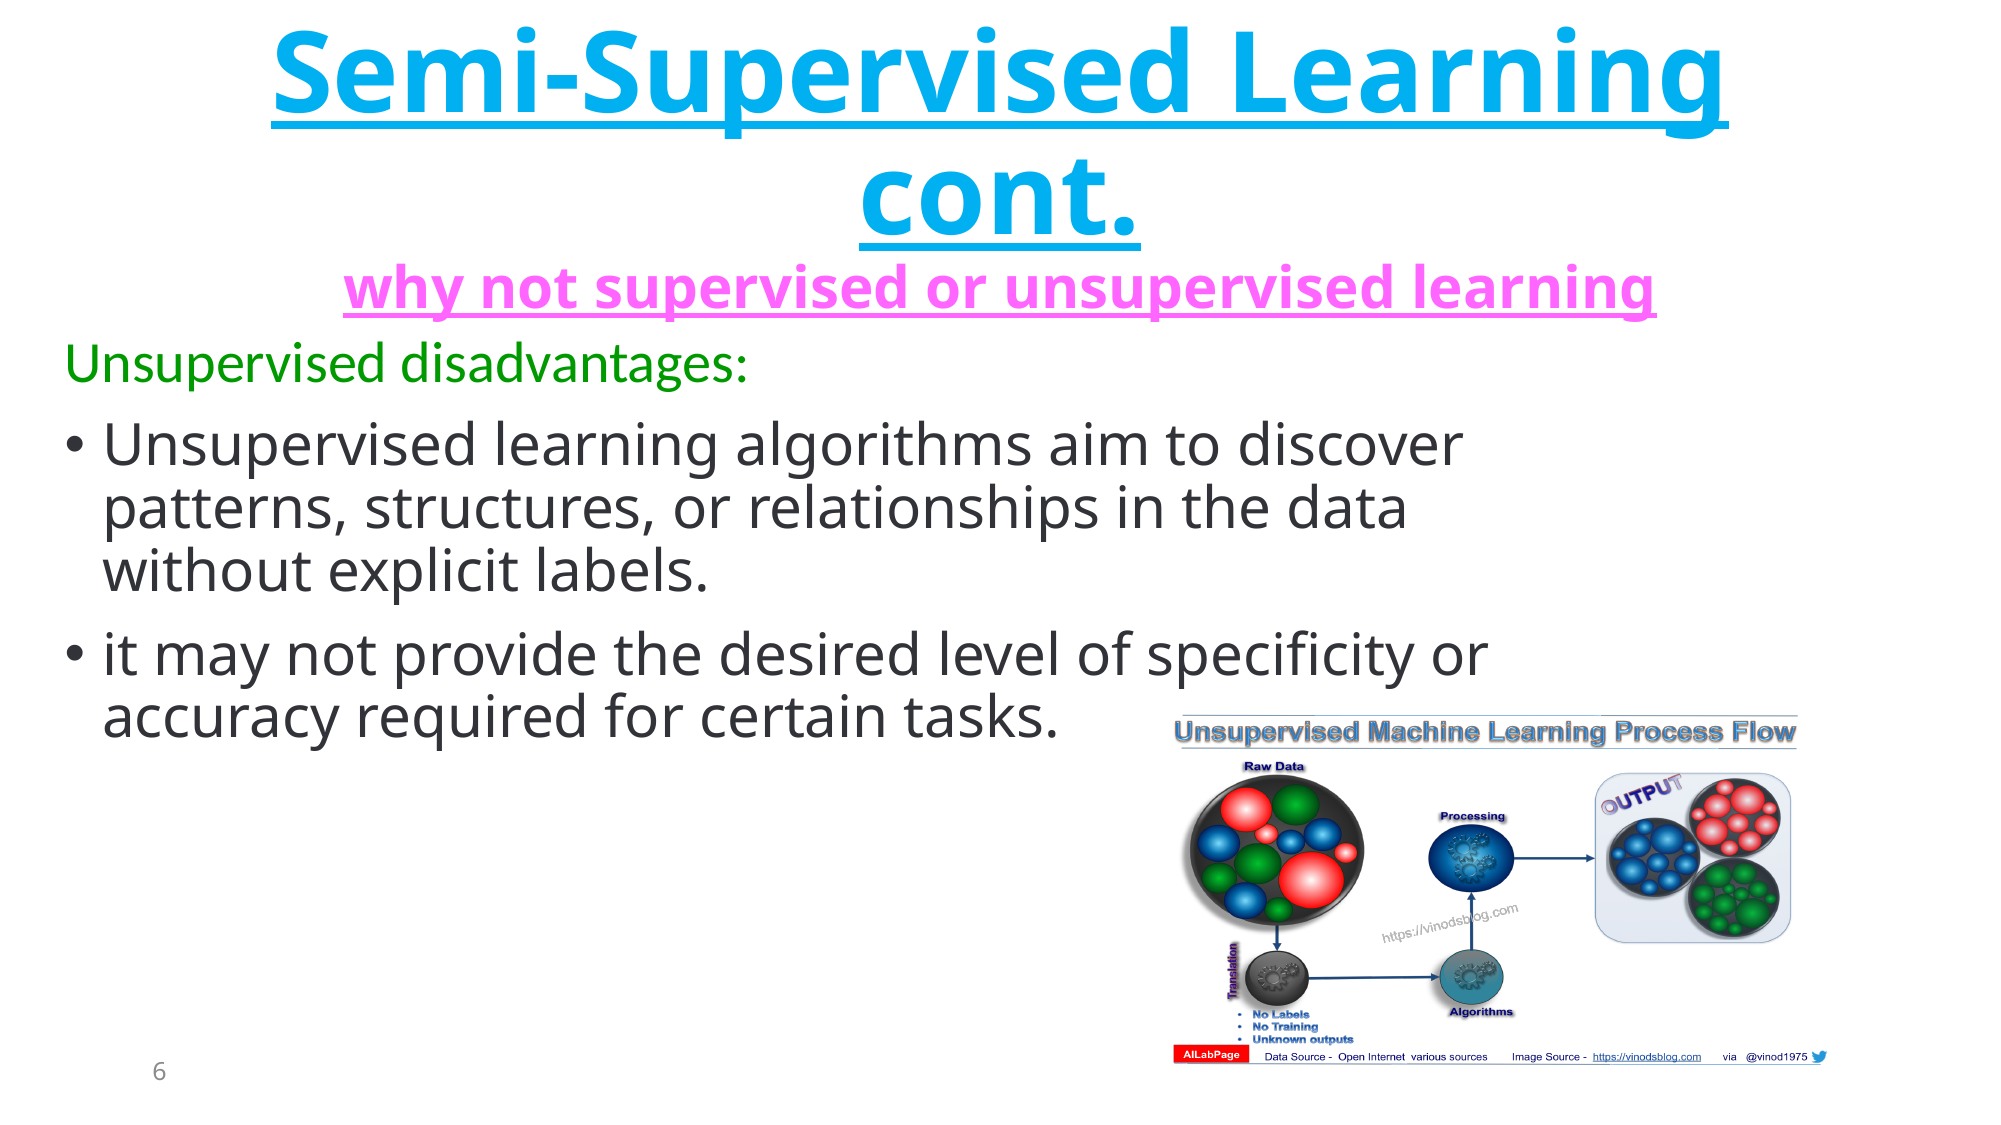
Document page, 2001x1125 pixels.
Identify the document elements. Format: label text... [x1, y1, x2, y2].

picture [1126, 711, 1843, 1065]
list Unsupervised disadvantages: Unsupervised learning algorithms aim to discover patterns, structures, or relationships in the data without explicit labels. it may not provide the desired level of specificity or accuracy required for certain tasks. [49, 324, 1534, 1024]
title Semi-Supervised Learning cont. why not supervised or unsupervised learning [137, 59, 1863, 278]
slide_number 6 [137, 1042, 588, 1103]
